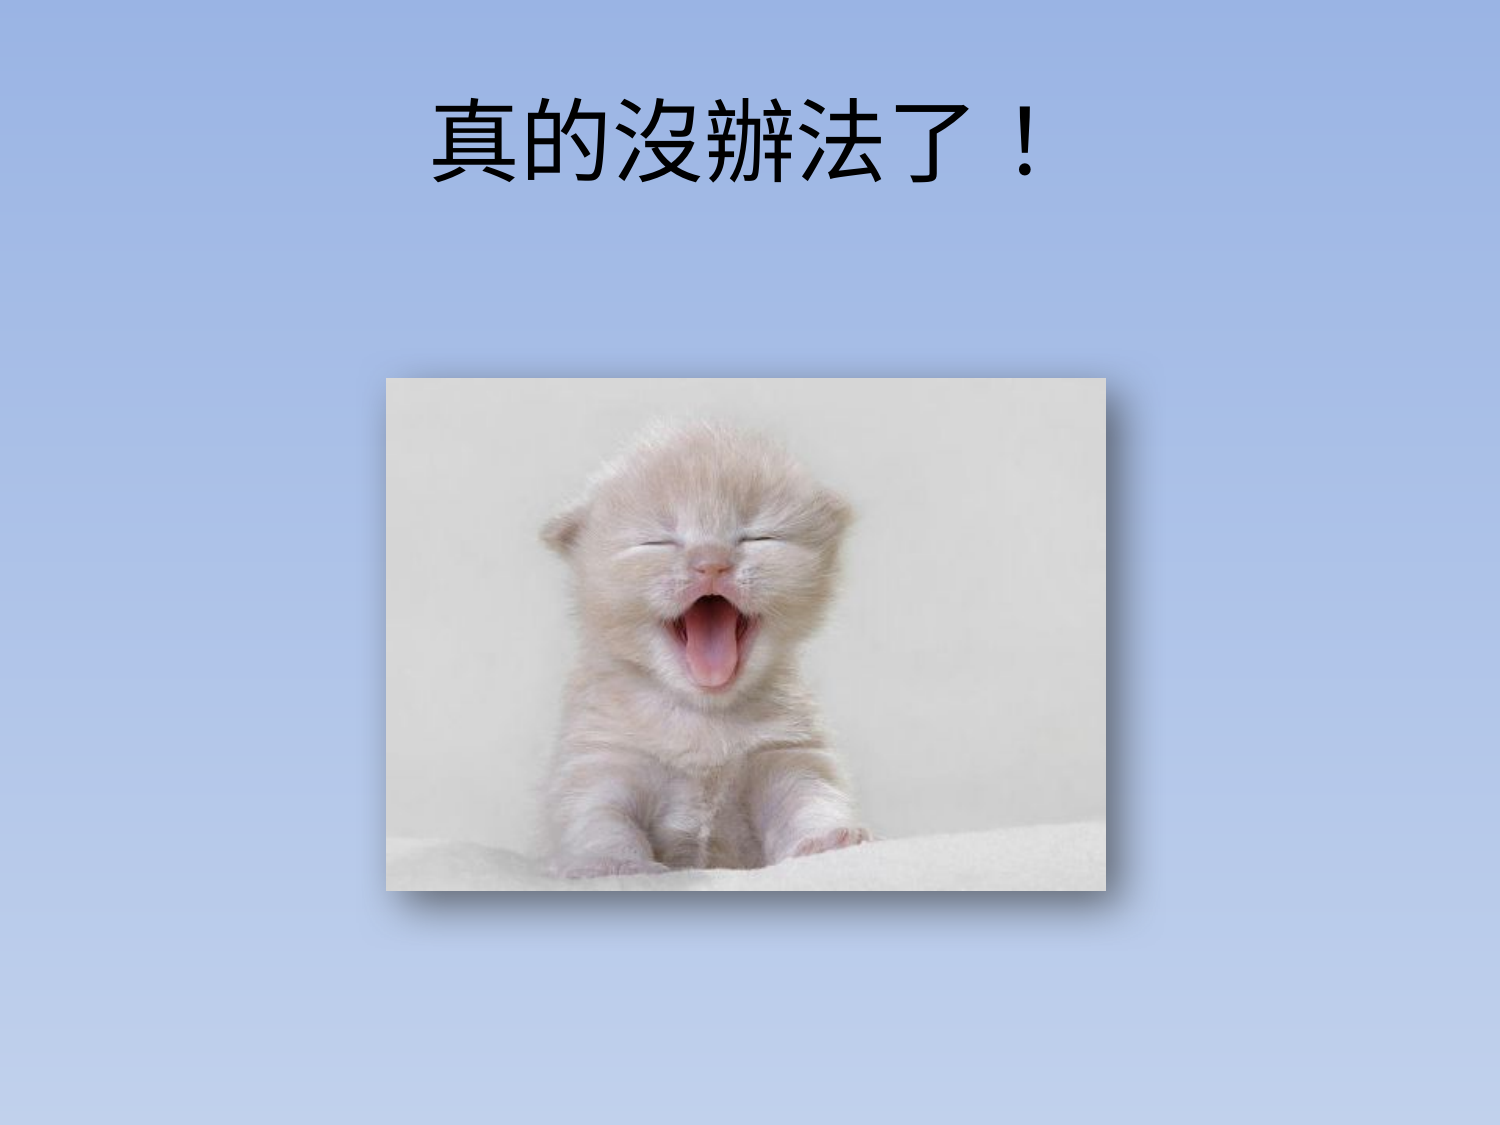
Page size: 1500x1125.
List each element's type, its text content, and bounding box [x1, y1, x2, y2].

picture [386, 377, 1106, 891]
title 真的沒辦法了！ [75, 45, 1425, 233]
